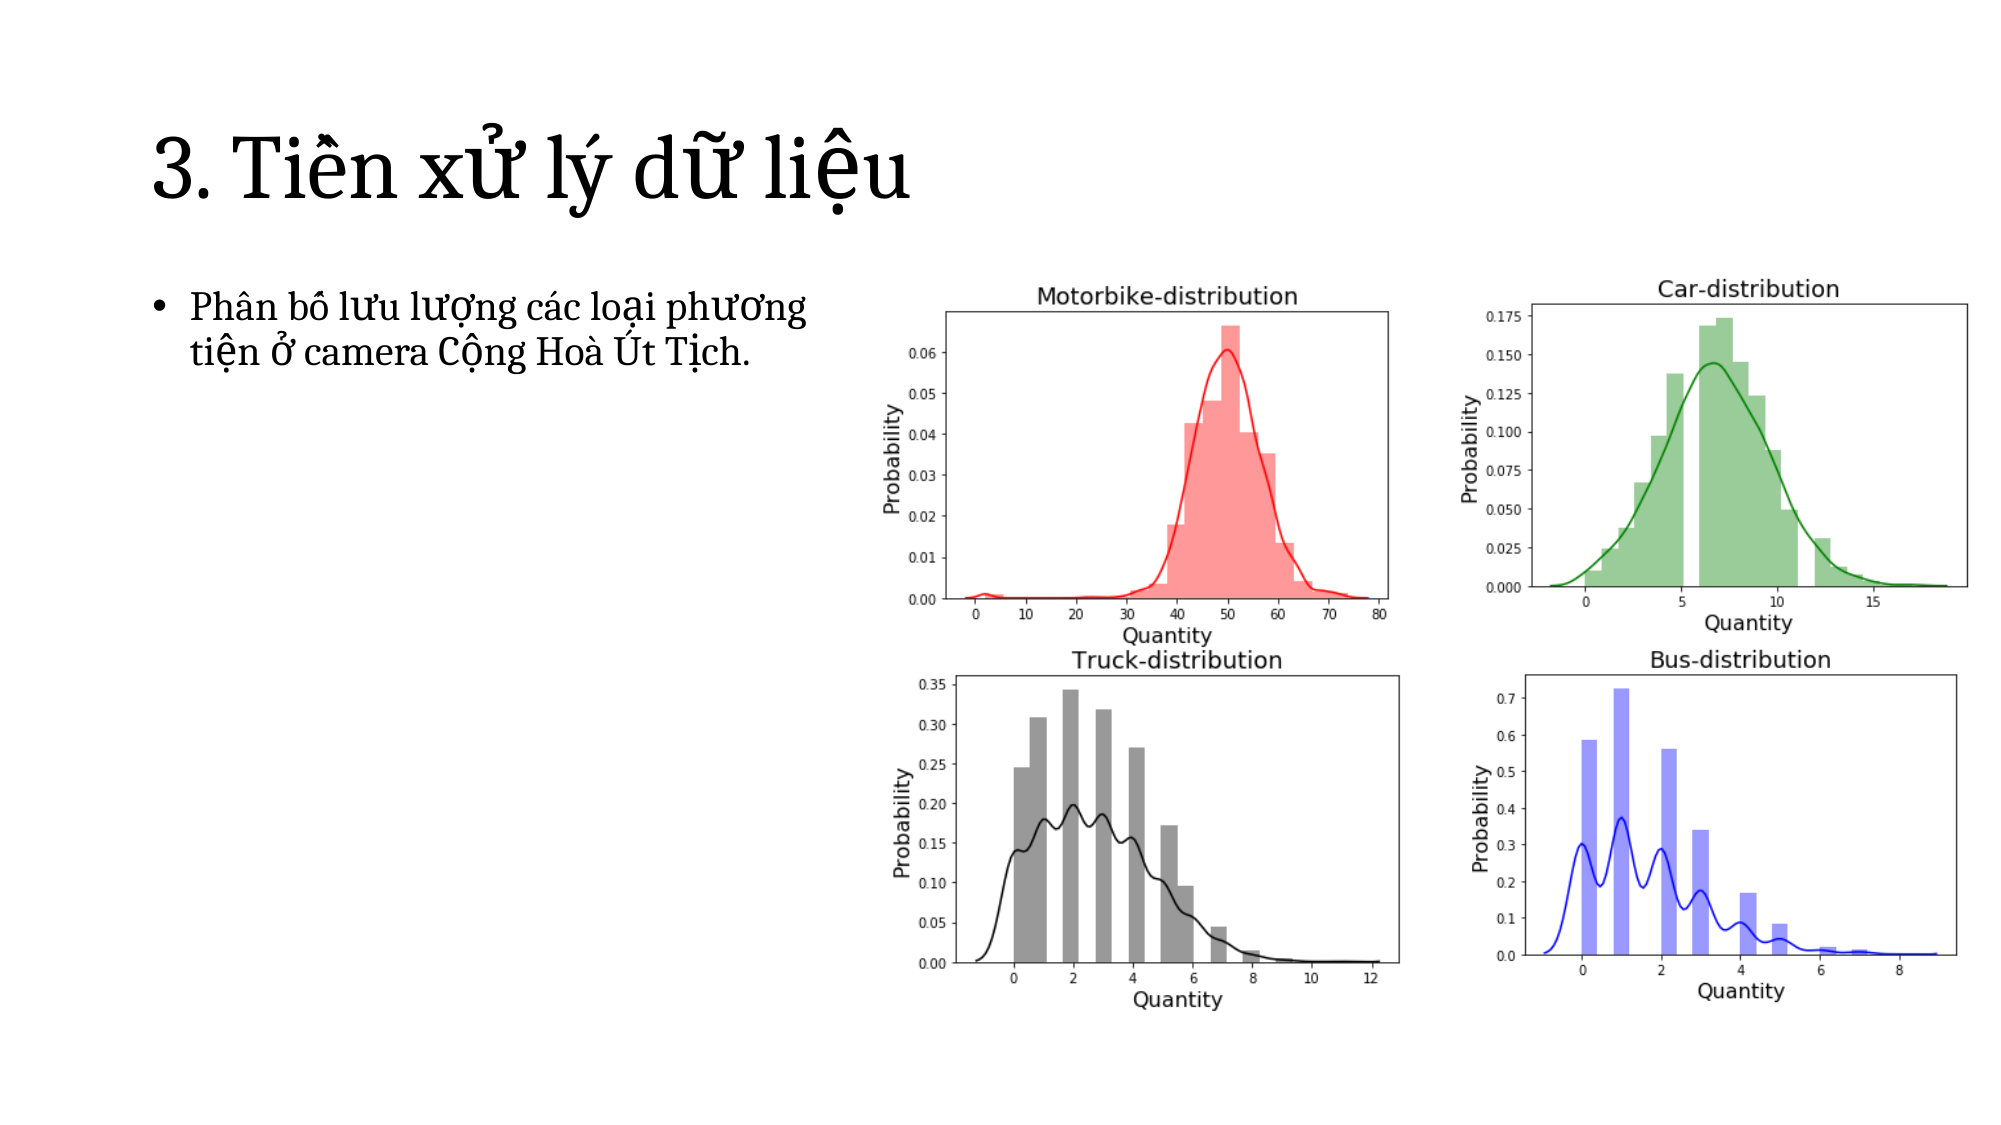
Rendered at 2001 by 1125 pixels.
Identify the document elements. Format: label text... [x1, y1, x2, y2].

text_box Phân bố lưu lượng các loại phương tiện ở camera Cộng Hoà Út Tịch. [137, 277, 823, 992]
title 3. Tiền xử lý dữ liệu [137, 59, 1863, 278]
picture [883, 641, 1412, 1019]
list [873, 277, 1401, 655]
picture [1451, 270, 1980, 1010]
